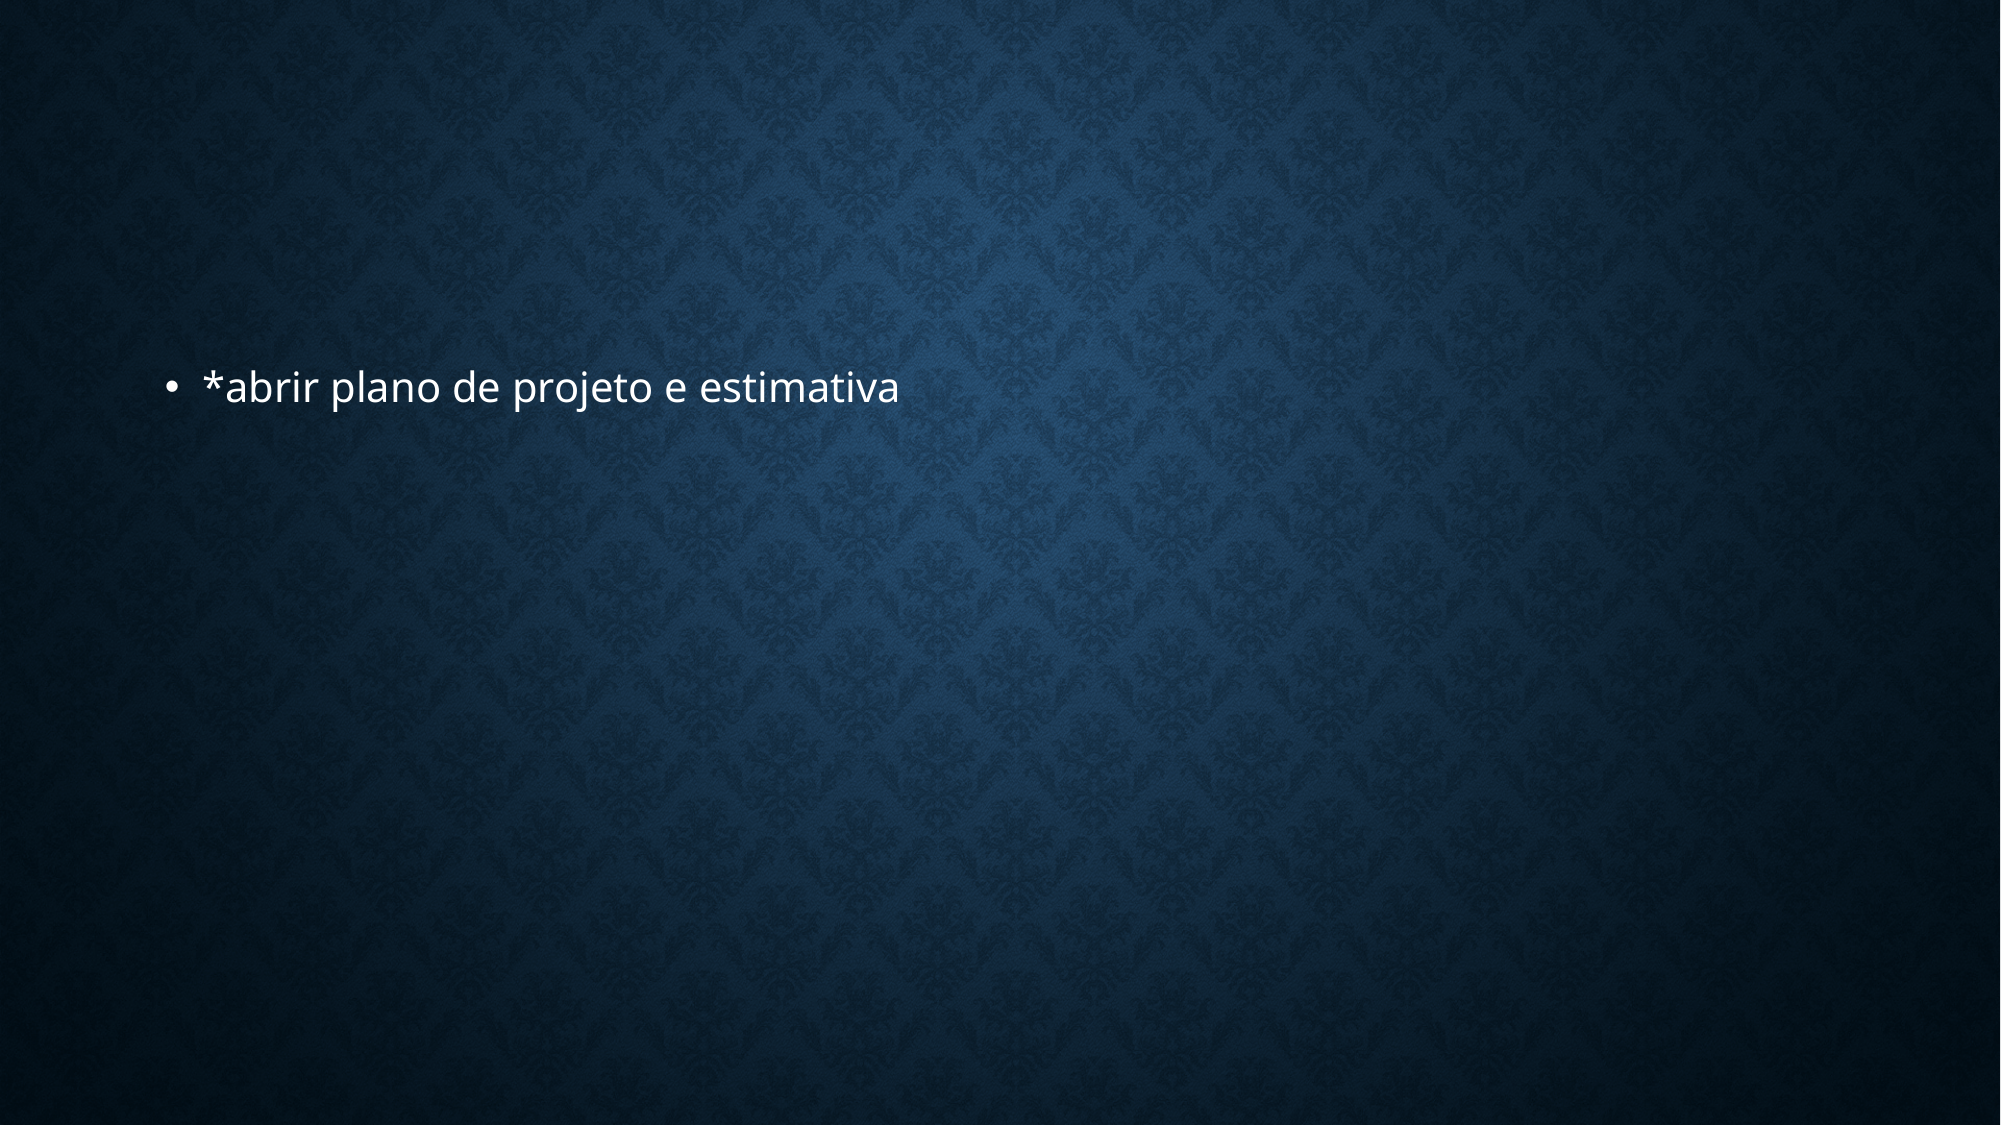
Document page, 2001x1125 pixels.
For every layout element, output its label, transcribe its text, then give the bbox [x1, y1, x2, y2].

list *abrir plano de projeto e estimativa [149, 343, 1849, 950]
